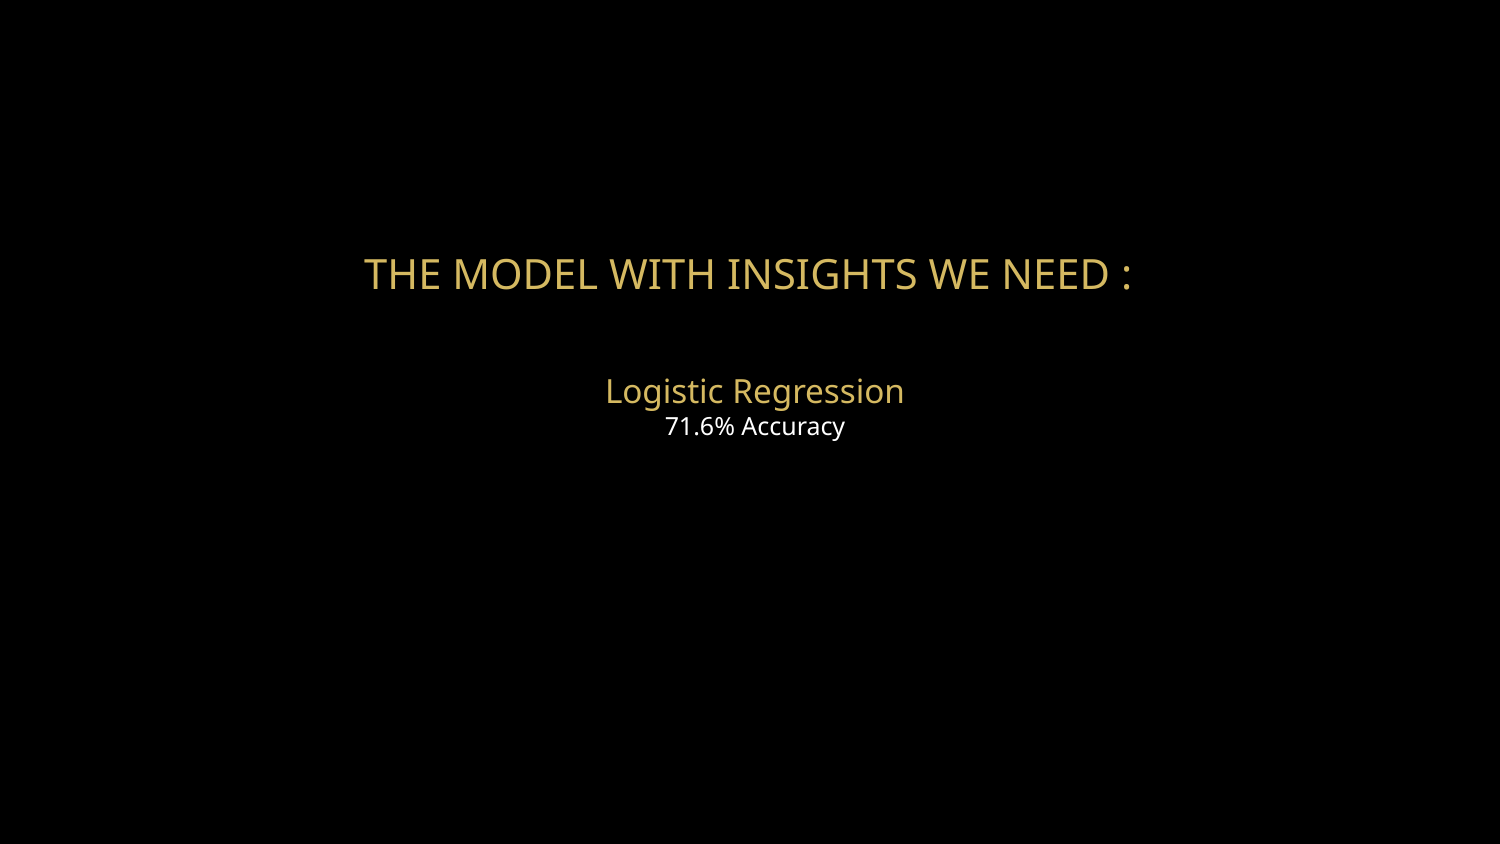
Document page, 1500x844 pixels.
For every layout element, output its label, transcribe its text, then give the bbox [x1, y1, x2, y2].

text_box Logistic Regression 71.6% Accuracy [100, 355, 1410, 617]
text_box THE MODEL WITH INSIGHTS WE NEED : [86, 229, 1410, 313]
